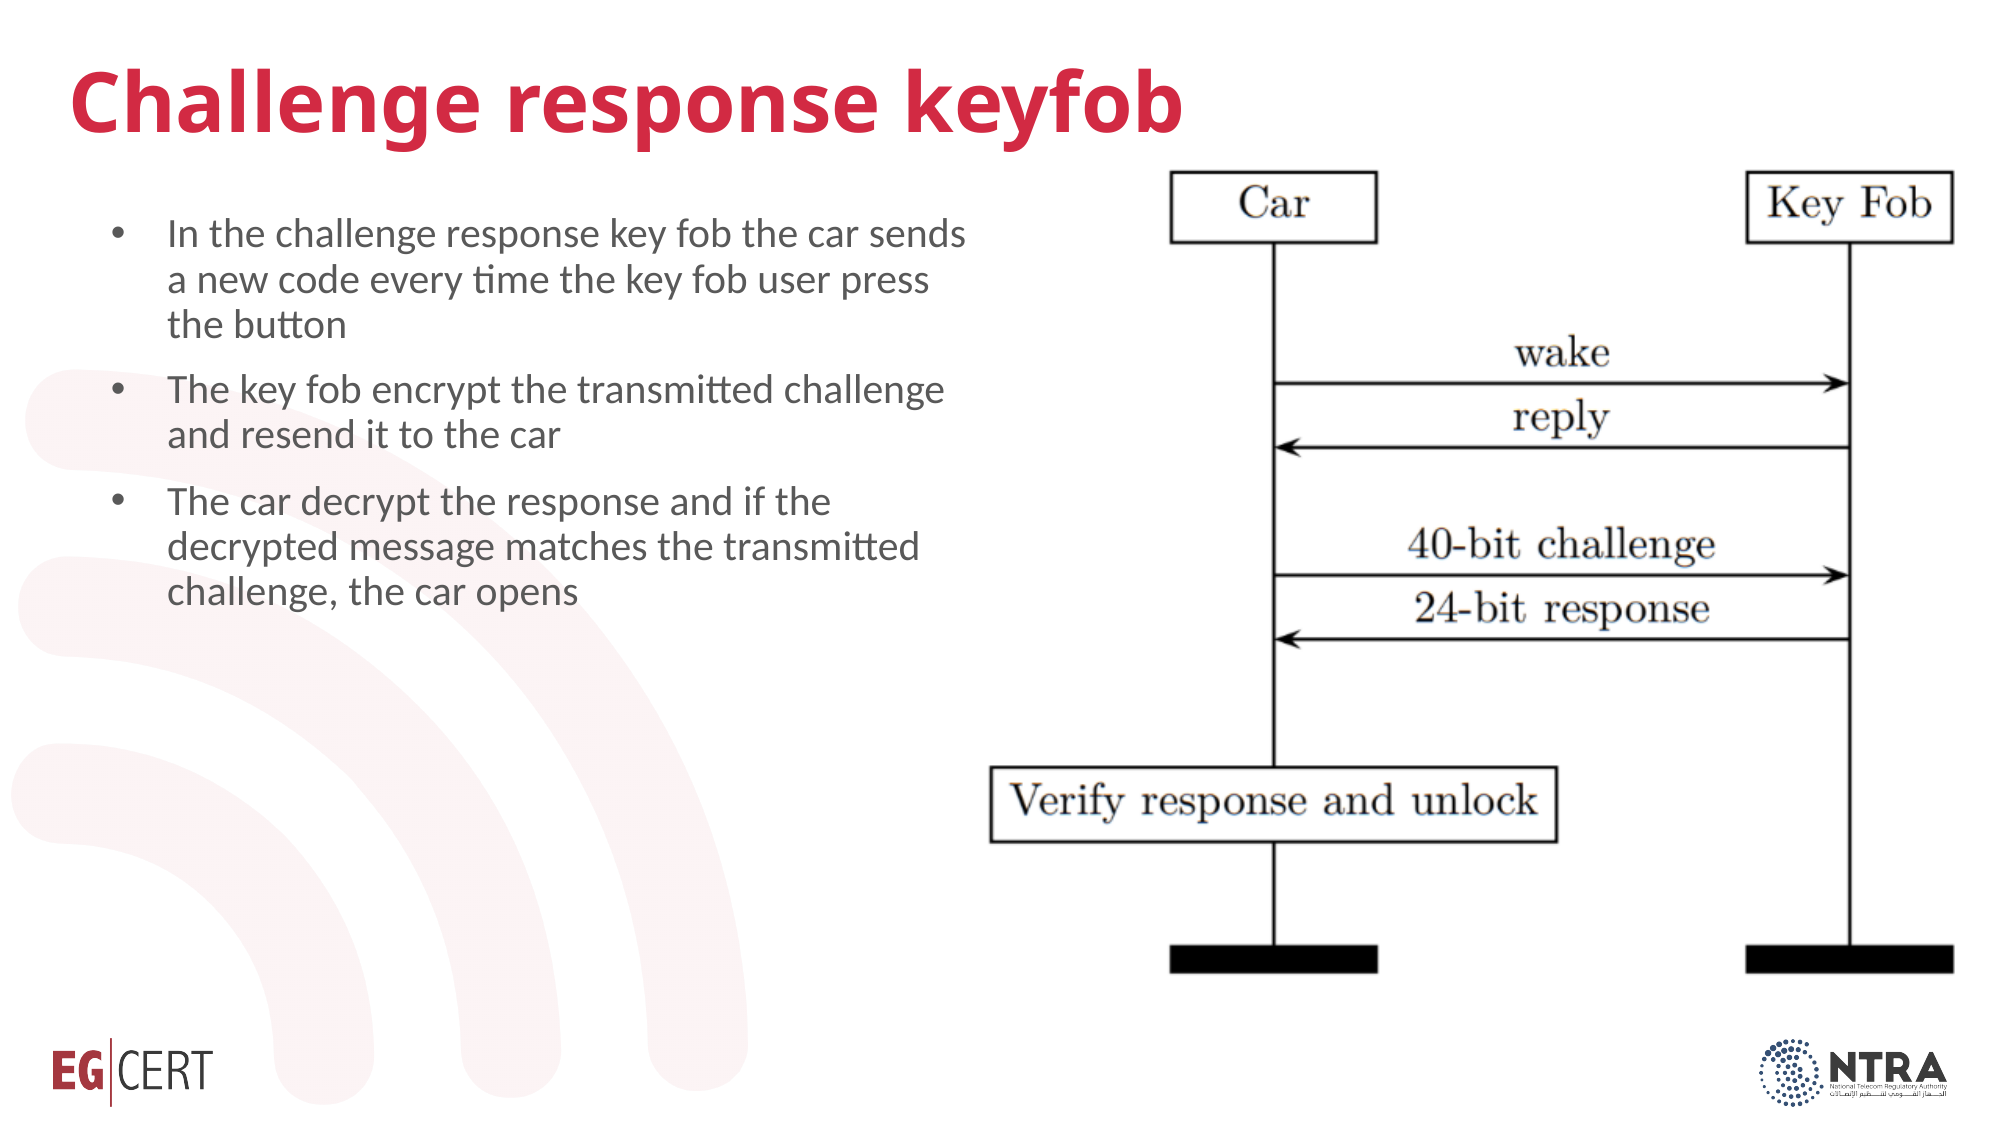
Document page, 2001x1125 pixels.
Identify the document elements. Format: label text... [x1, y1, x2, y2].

title Challenge response keyfob [53, 46, 1329, 159]
picture [11, 369, 748, 1108]
subtitle In the challenge response key fob the car sends a new code every time the key fob user press the button The key fob encrypt the transmitted challenge and resend it to the car The car decrypt the response and if the decrypted message matches the transmitted challenge, the car opens [95, 204, 965, 1013]
picture [965, 143, 1980, 1013]
picture [1759, 1039, 1947, 1108]
